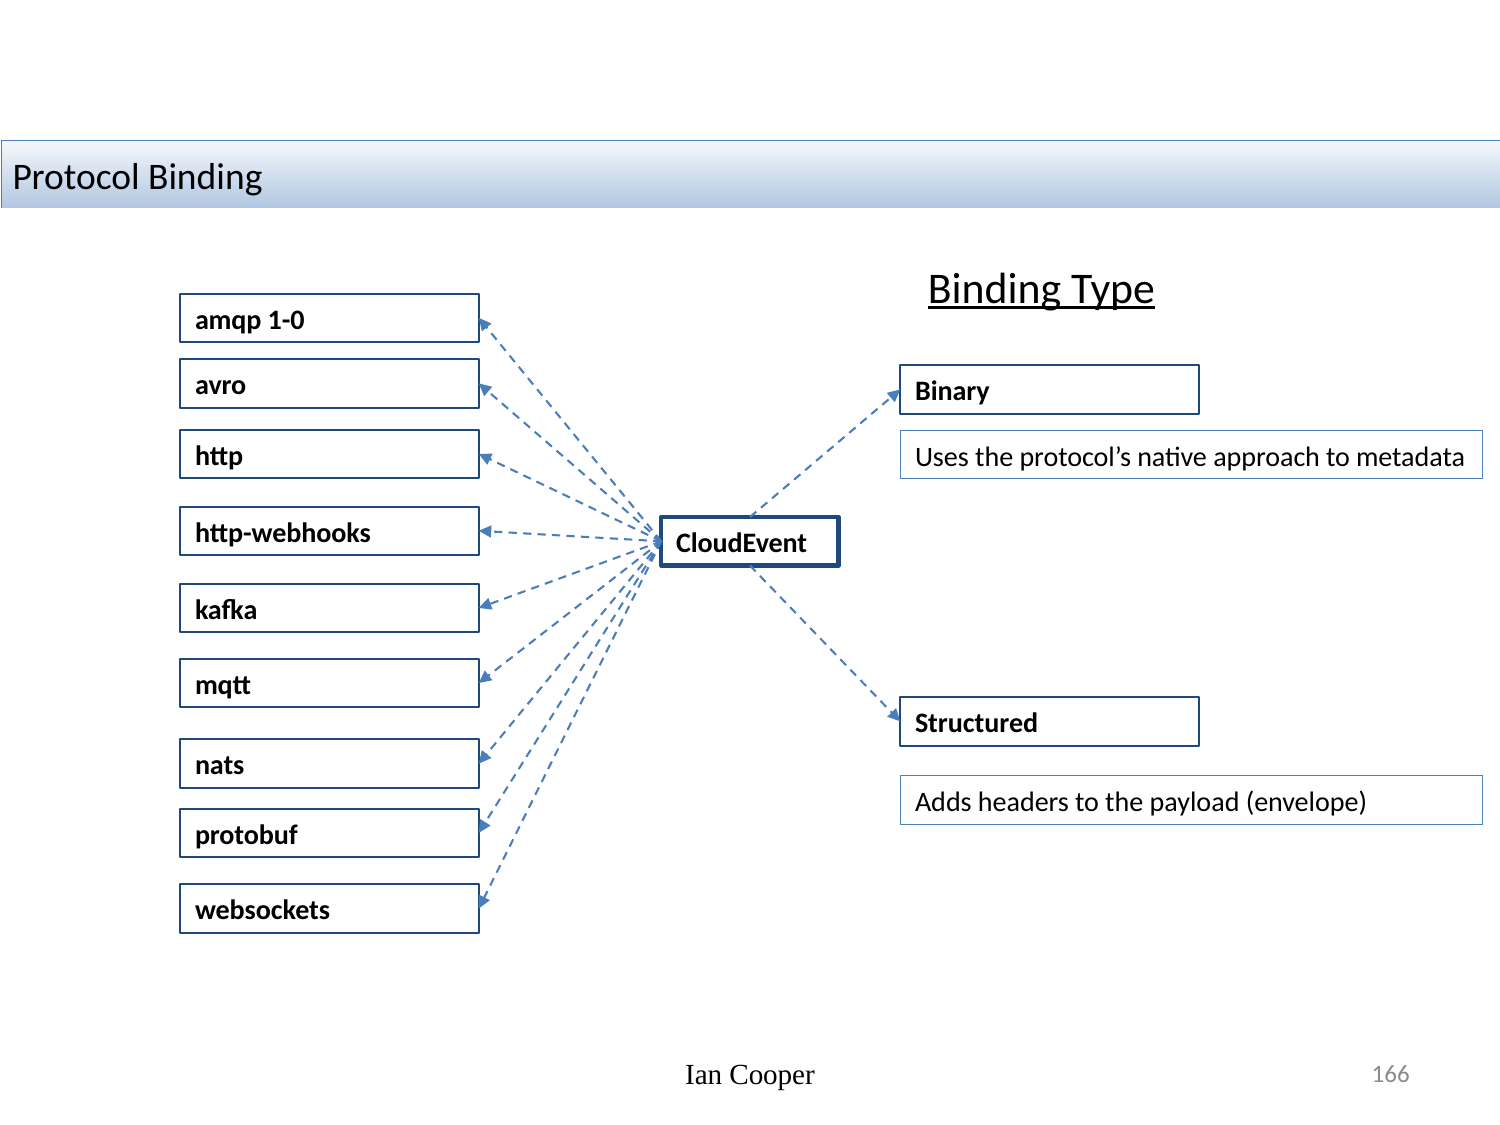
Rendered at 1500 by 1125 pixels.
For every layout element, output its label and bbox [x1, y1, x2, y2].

text_box [900, 775, 1483, 825]
text_box [913, 252, 1181, 320]
slide_number [1074, 1042, 1425, 1103]
text_box [180, 293, 1483, 933]
text_box [1, 140, 1500, 208]
footer [512, 1042, 988, 1103]
